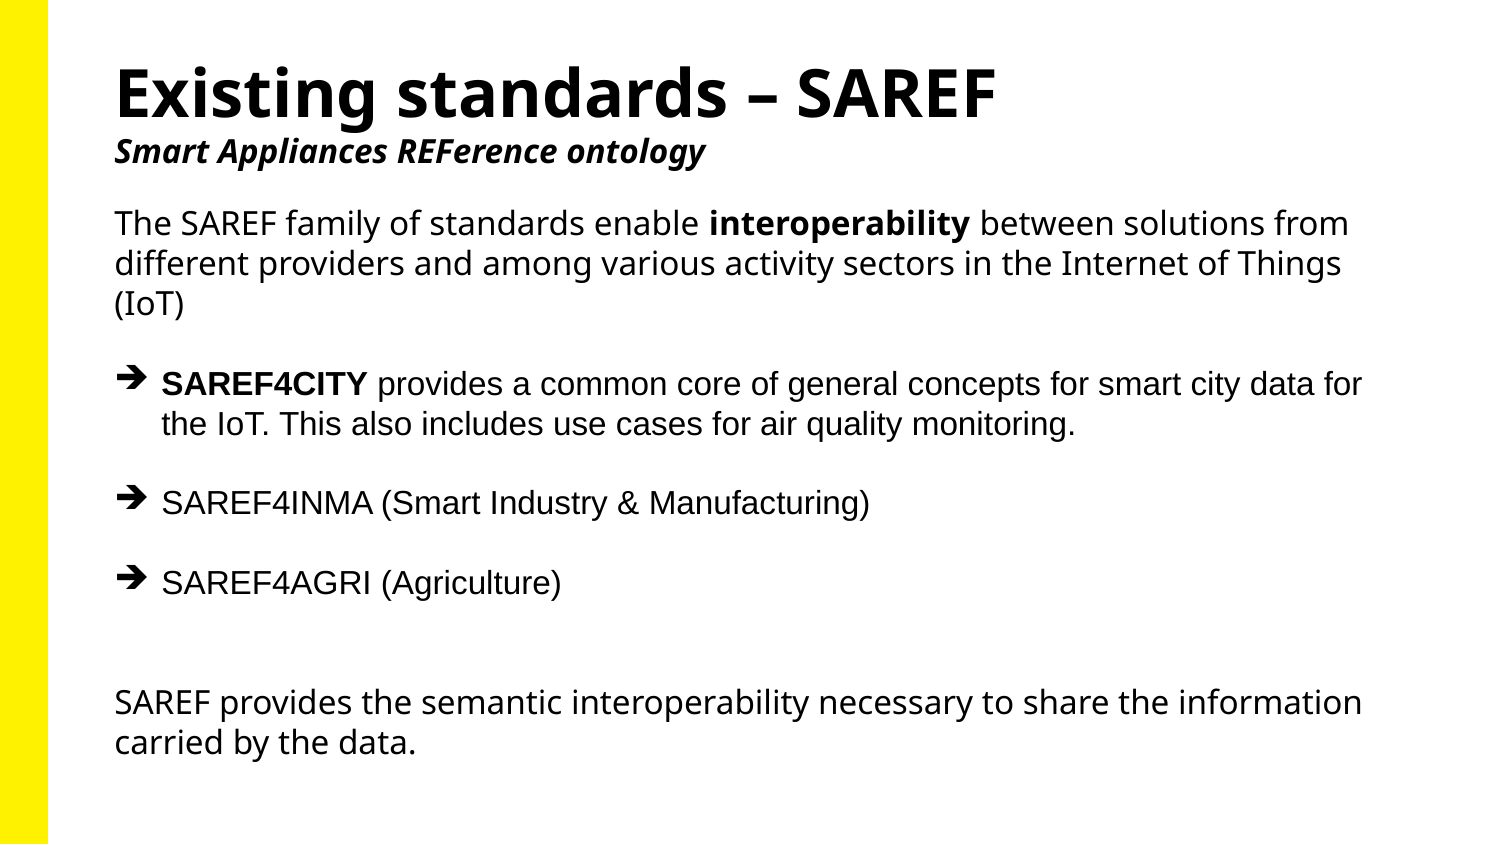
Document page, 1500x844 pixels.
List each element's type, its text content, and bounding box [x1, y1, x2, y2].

text_box The SAREF family of standards enable interoperability between solutions from different providers and among various activity sectors in the Internet of Things (IoT) SAREF4CITY provides a common core of general concepts for smart city data for the IoT. This also includes use cases for air quality monitoring. SAREF4INMA (Smart Industry & Manufacturing) SAREF4AGRI (Agriculture) SAREF provides the semantic interoperability necessary to share the information carried by the data. [103, 196, 1397, 797]
text_box Existing standards – SAREF Smart Appliances REFerence ontology [103, 44, 1397, 167]
